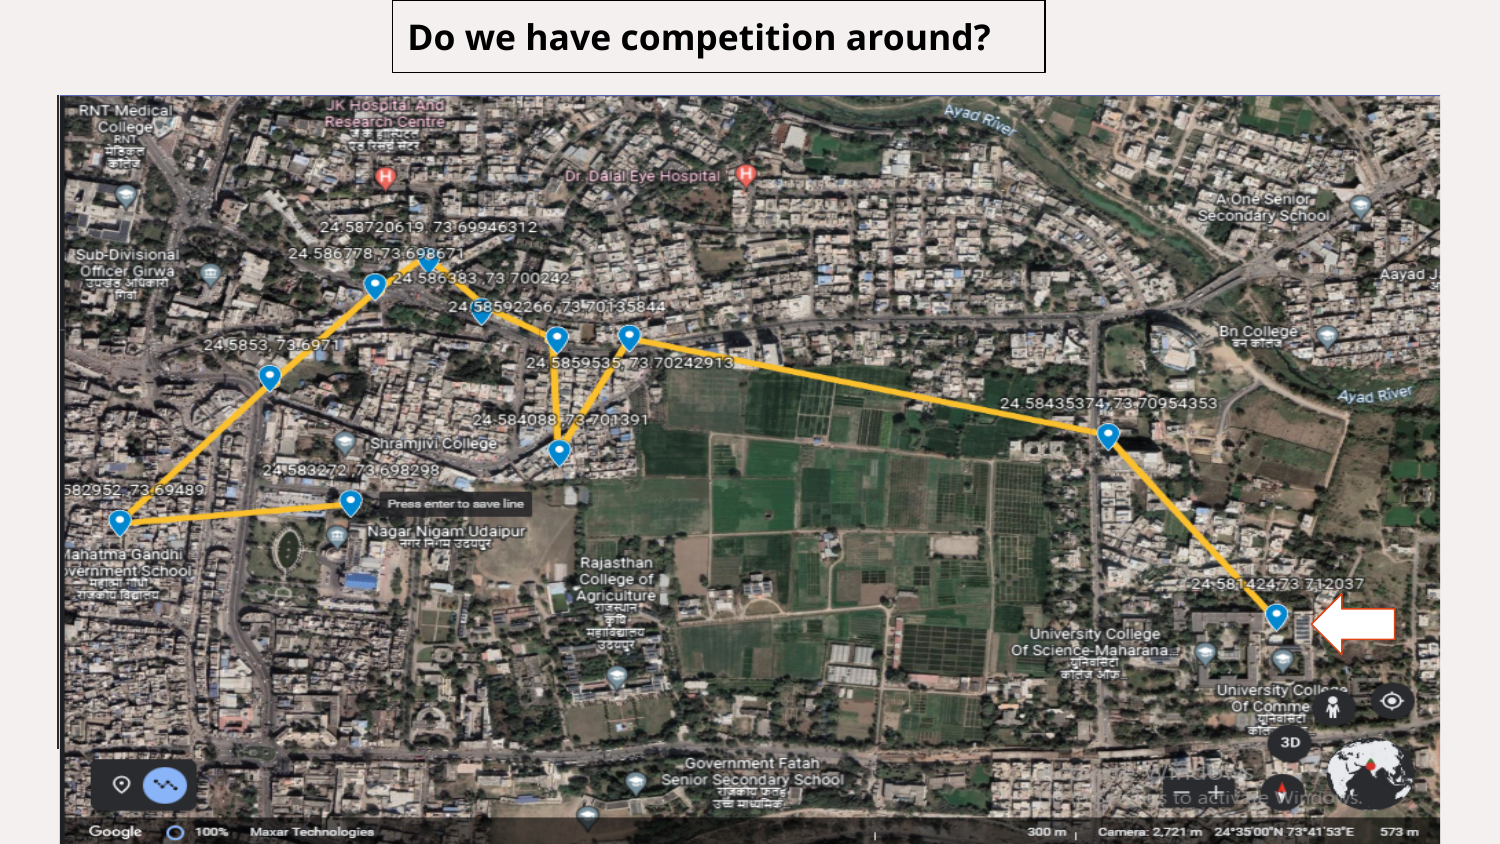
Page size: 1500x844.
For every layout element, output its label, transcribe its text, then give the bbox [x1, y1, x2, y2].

text_box Do we have competition around? [392, 0, 1045, 73]
picture [59, 95, 1441, 844]
